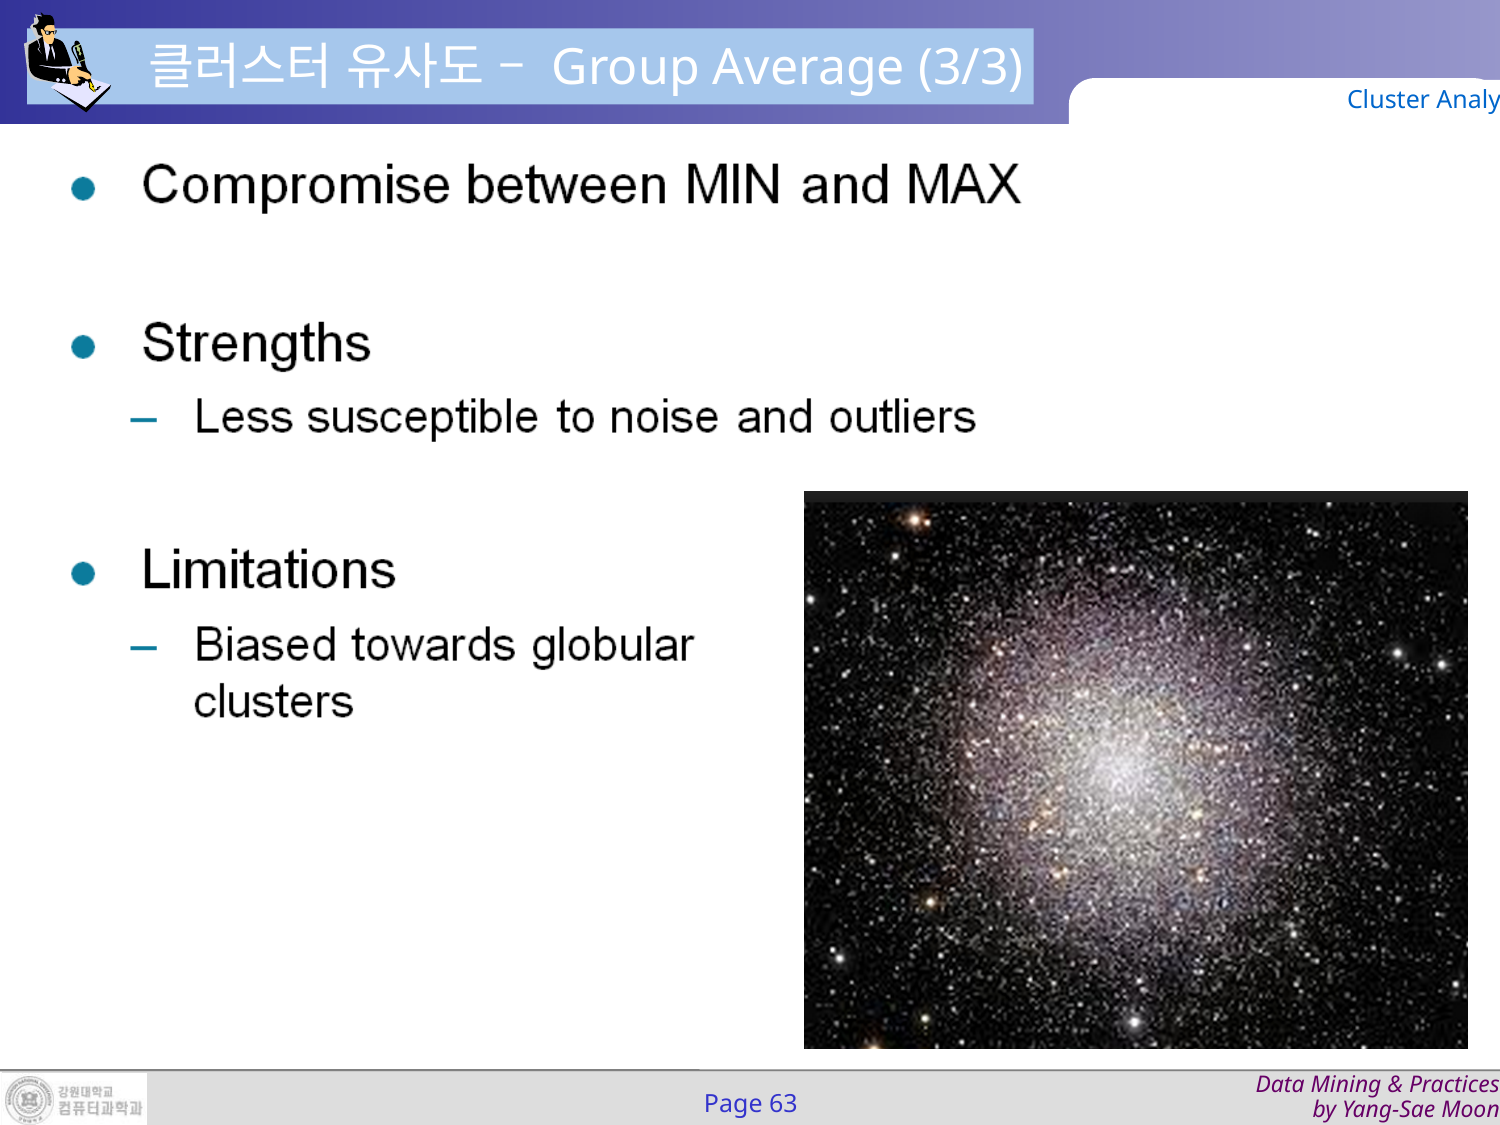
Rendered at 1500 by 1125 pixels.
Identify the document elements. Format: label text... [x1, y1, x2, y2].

slide_number Page 63 [682, 1079, 819, 1124]
text_box Cluster Analysis [1245, 78, 1500, 120]
picture [52, 148, 1469, 1049]
picture [2, 1073, 147, 1125]
text_box 클러스터 유사도 – Group Average (3/3) [133, 26, 1093, 102]
